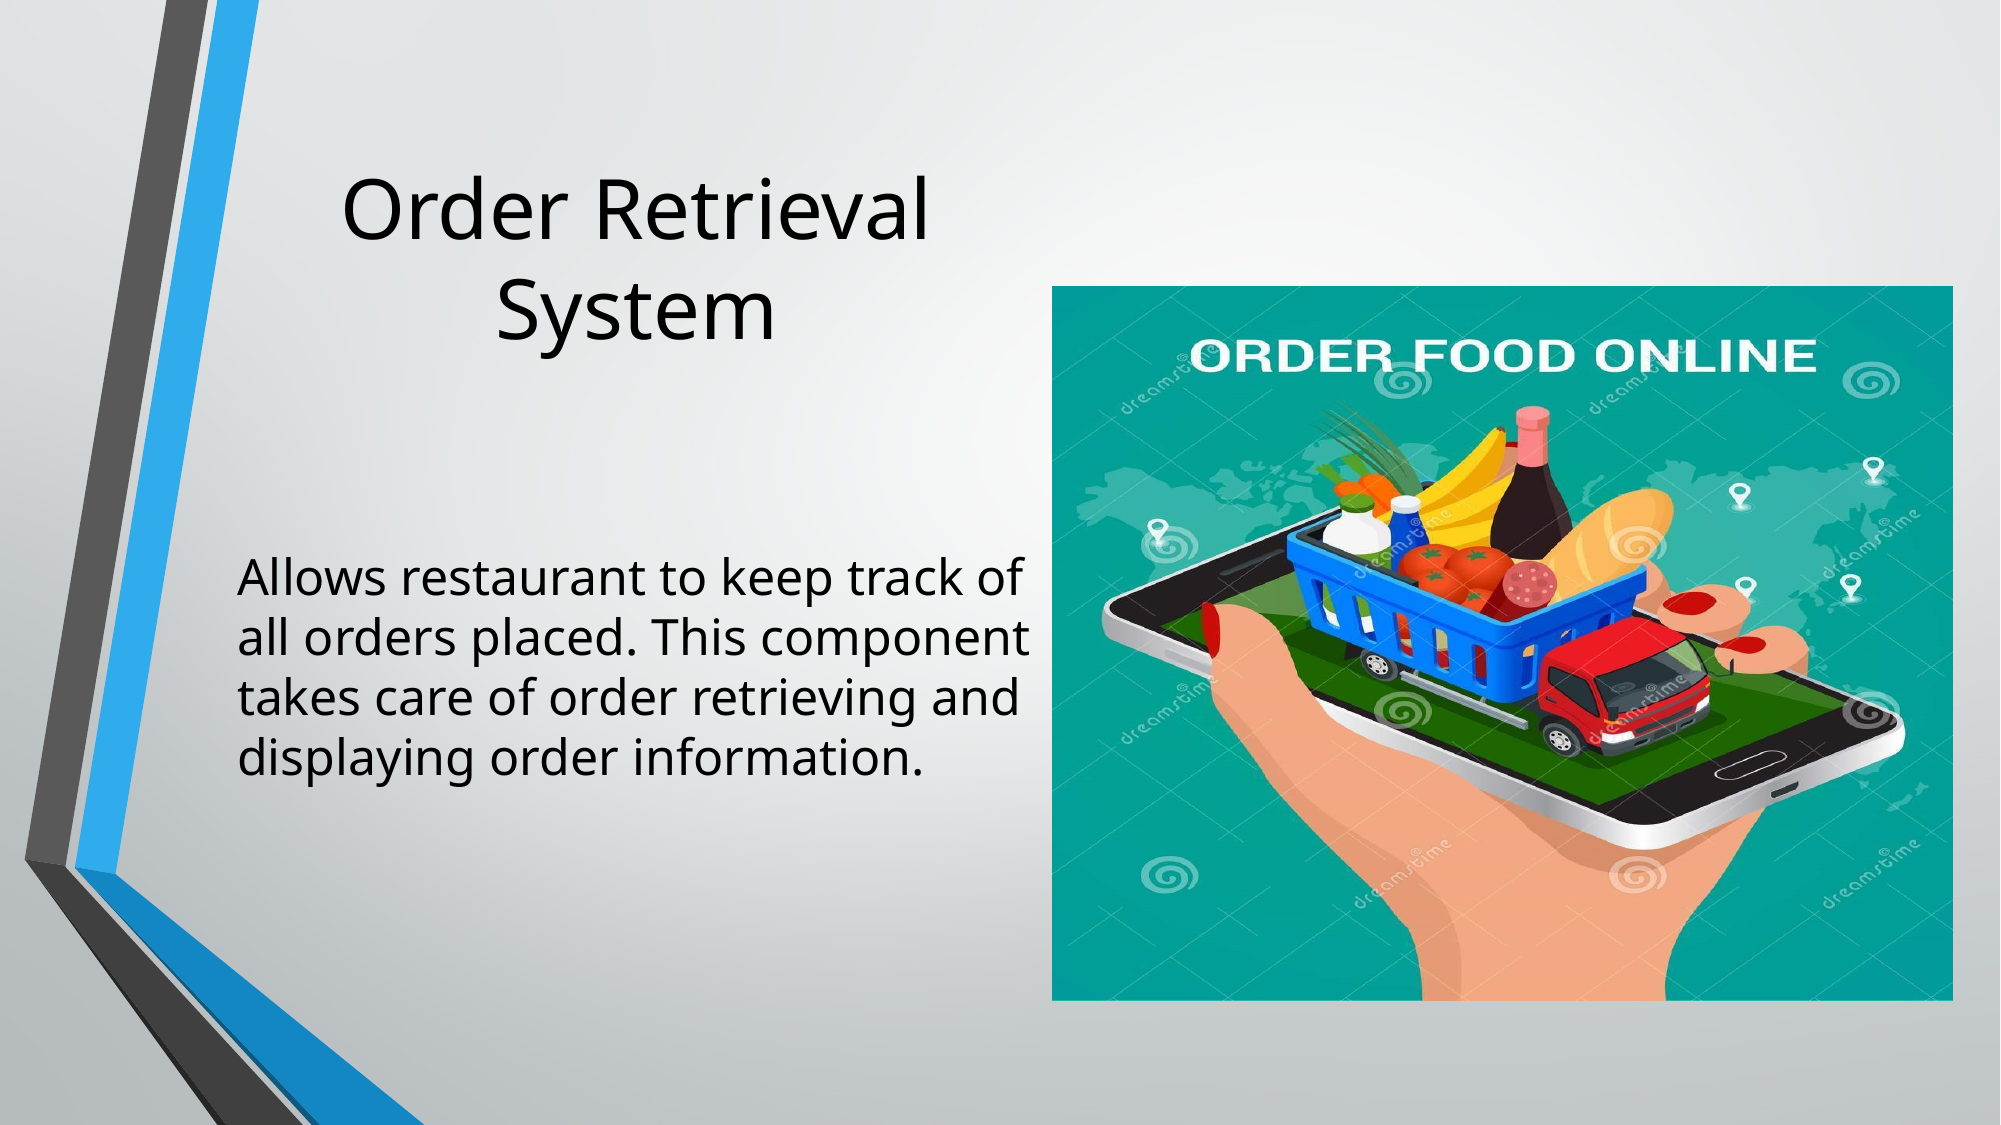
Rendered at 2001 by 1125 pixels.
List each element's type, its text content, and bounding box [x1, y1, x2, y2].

picture [1052, 286, 1953, 1001]
list Allows restaurant to keep track of all orders placed. This component takes care of order retrieving and displaying order information. [222, 438, 1052, 893]
title Order Retrieval System [243, 112, 1030, 400]
